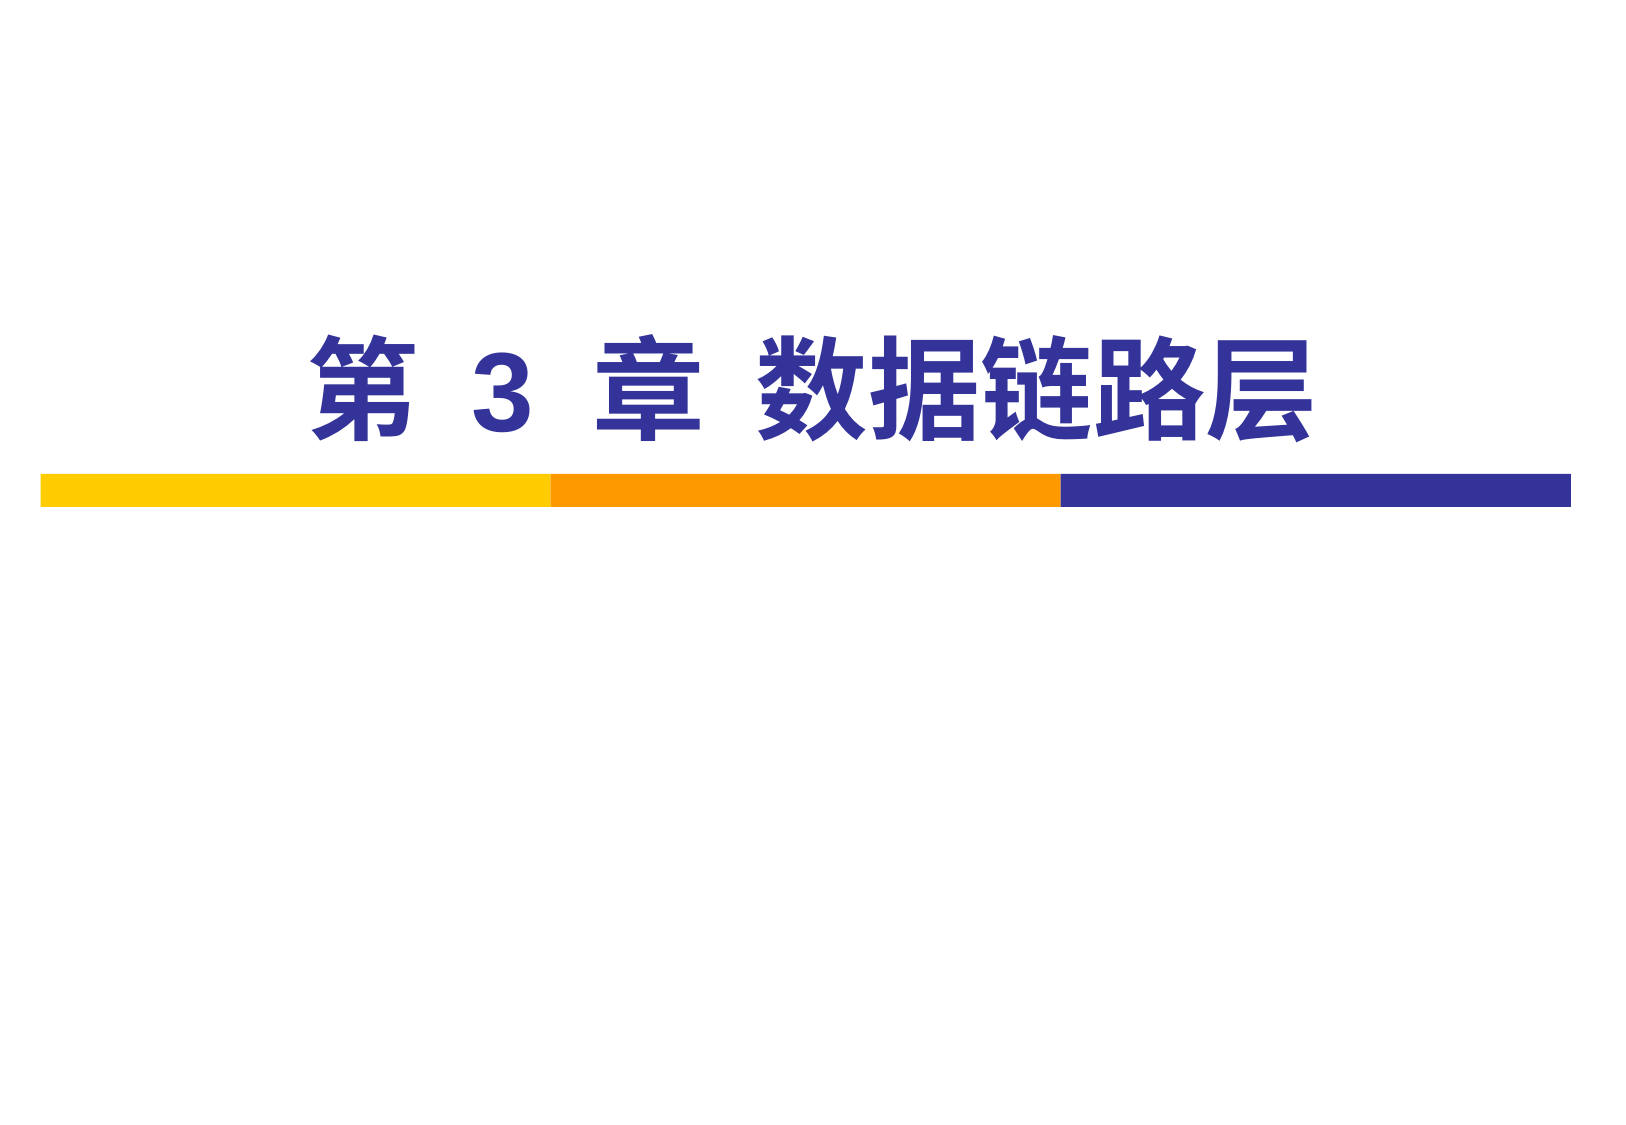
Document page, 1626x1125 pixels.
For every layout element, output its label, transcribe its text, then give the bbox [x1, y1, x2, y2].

title 第 3 章 数据链路层 [121, 112, 1504, 462]
